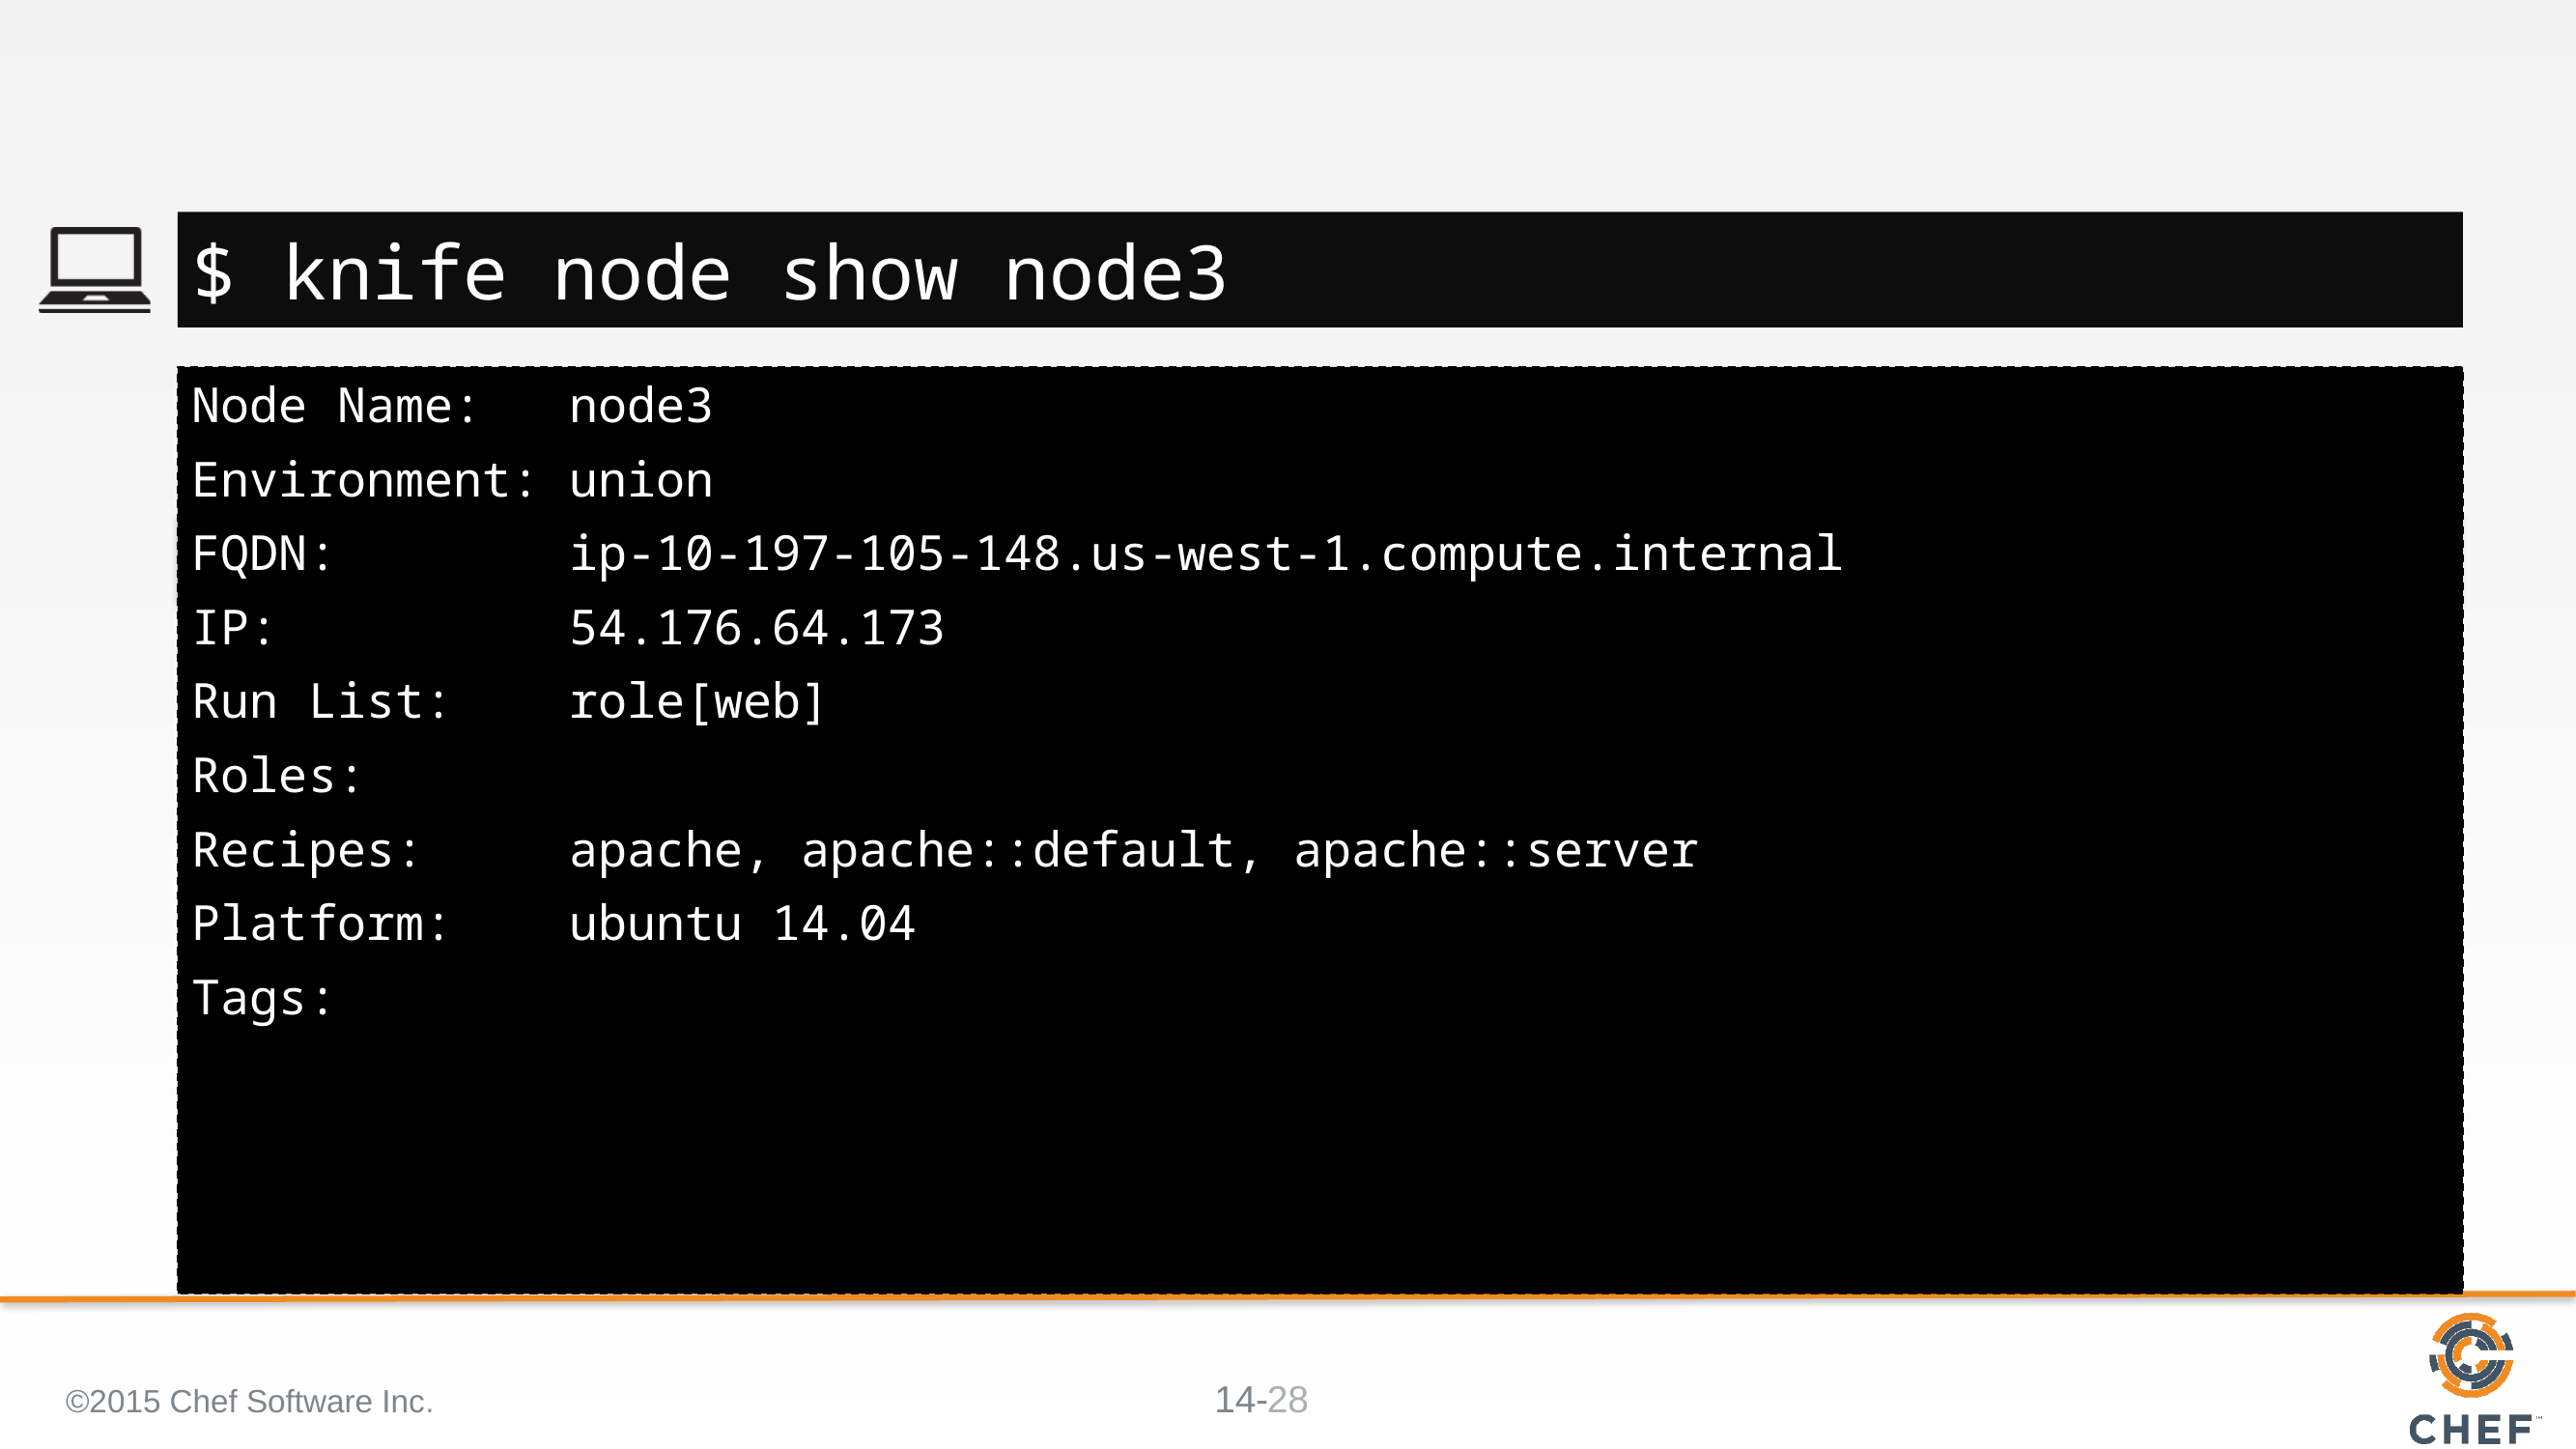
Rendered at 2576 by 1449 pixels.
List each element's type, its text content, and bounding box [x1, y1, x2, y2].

picture [2399, 1297, 2550, 1449]
list Node Name: node3 Environment: union FQDN: ip-10-197-105-148.us-west-1.compute.internal IP: 54.176.64.173 Run List: role[web] Roles: Recipes: apache, apache::default, apache::server Platform: ubuntu 14.04 Tags: [177, 366, 2464, 1294]
list $ knife node show node3 [177, 212, 2463, 327]
slide_number 28 [998, 1359, 1578, 1437]
footer ©2015 Chef Software Inc. [51, 1359, 952, 1440]
